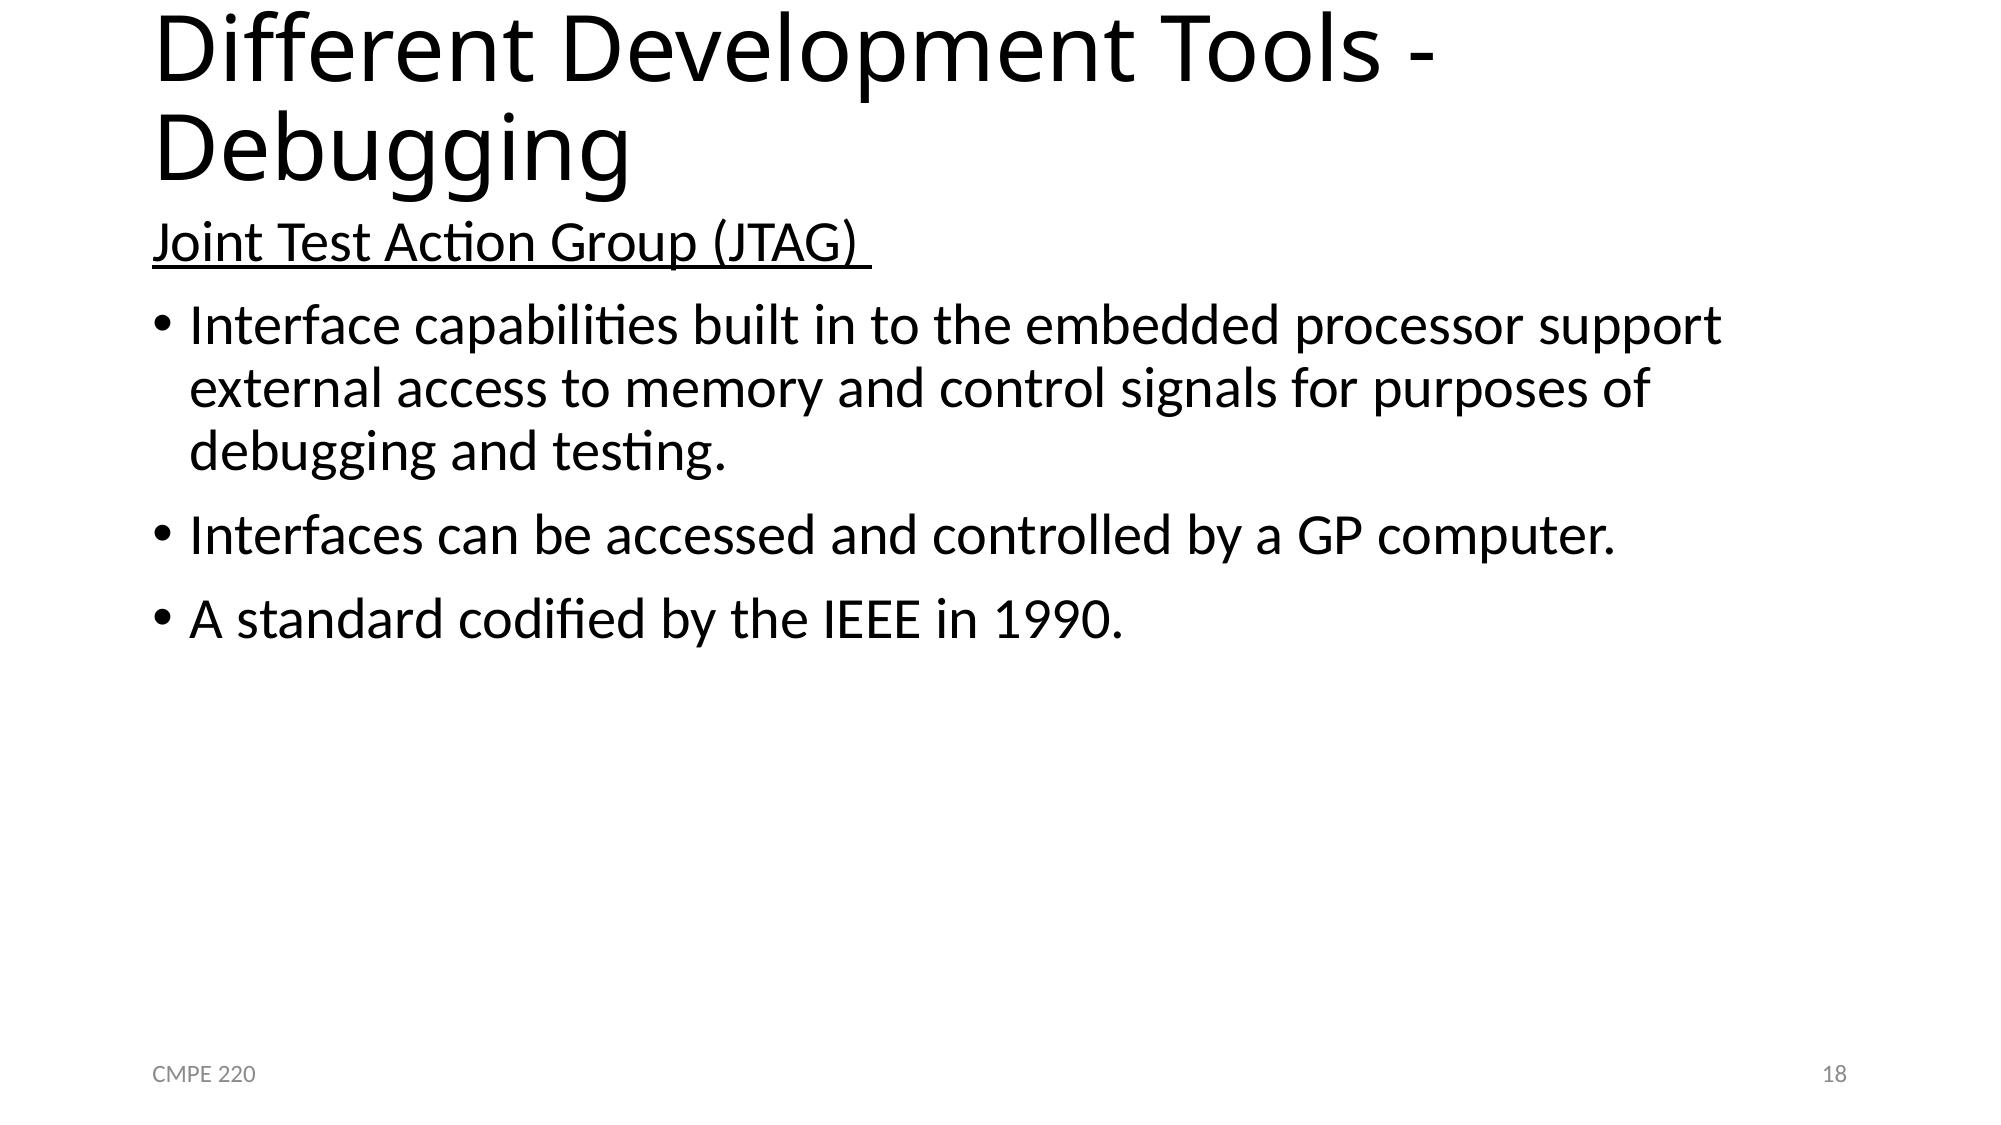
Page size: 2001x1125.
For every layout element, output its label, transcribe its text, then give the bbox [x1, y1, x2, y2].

list Joint Test Action Group (JTAG) Interface capabilities built in to the embedded processor support external access to memory and control signals for purposes of debugging and testing. Interfaces can be accessed and controlled by a GP computer. A standard codified by the IEEE in 1990. [137, 203, 1863, 996]
slide_number 18 [1412, 1042, 1863, 1103]
title Different Development Tools - Debugging [137, 0, 1863, 203]
slide_number CMPE 220 [137, 1042, 588, 1103]
